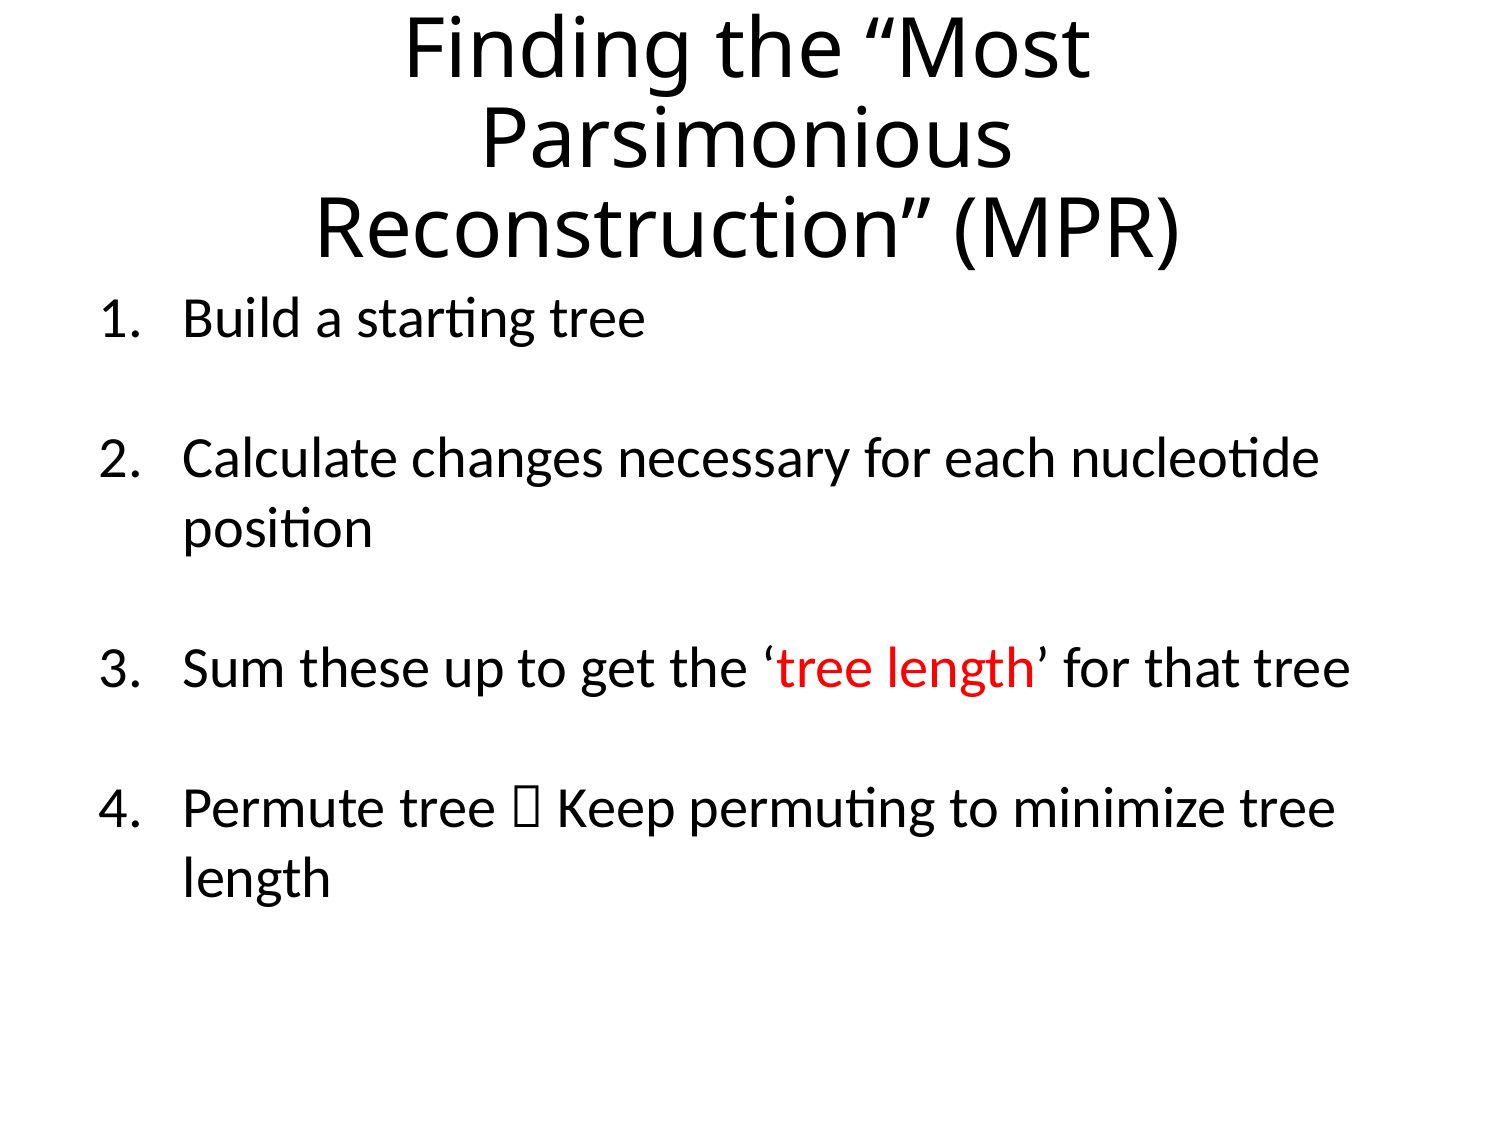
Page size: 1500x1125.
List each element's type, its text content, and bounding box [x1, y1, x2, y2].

text_box Build a starting tree Calculate changes necessary for each nucleotide position Sum these up to get the ‘tree length’ for that tree Permute tree  Keep permuting to minimize tree length [83, 271, 1398, 917]
text_box Finding the “Most Parsimonious Reconstruction” (MPR) [155, 51, 1340, 230]
